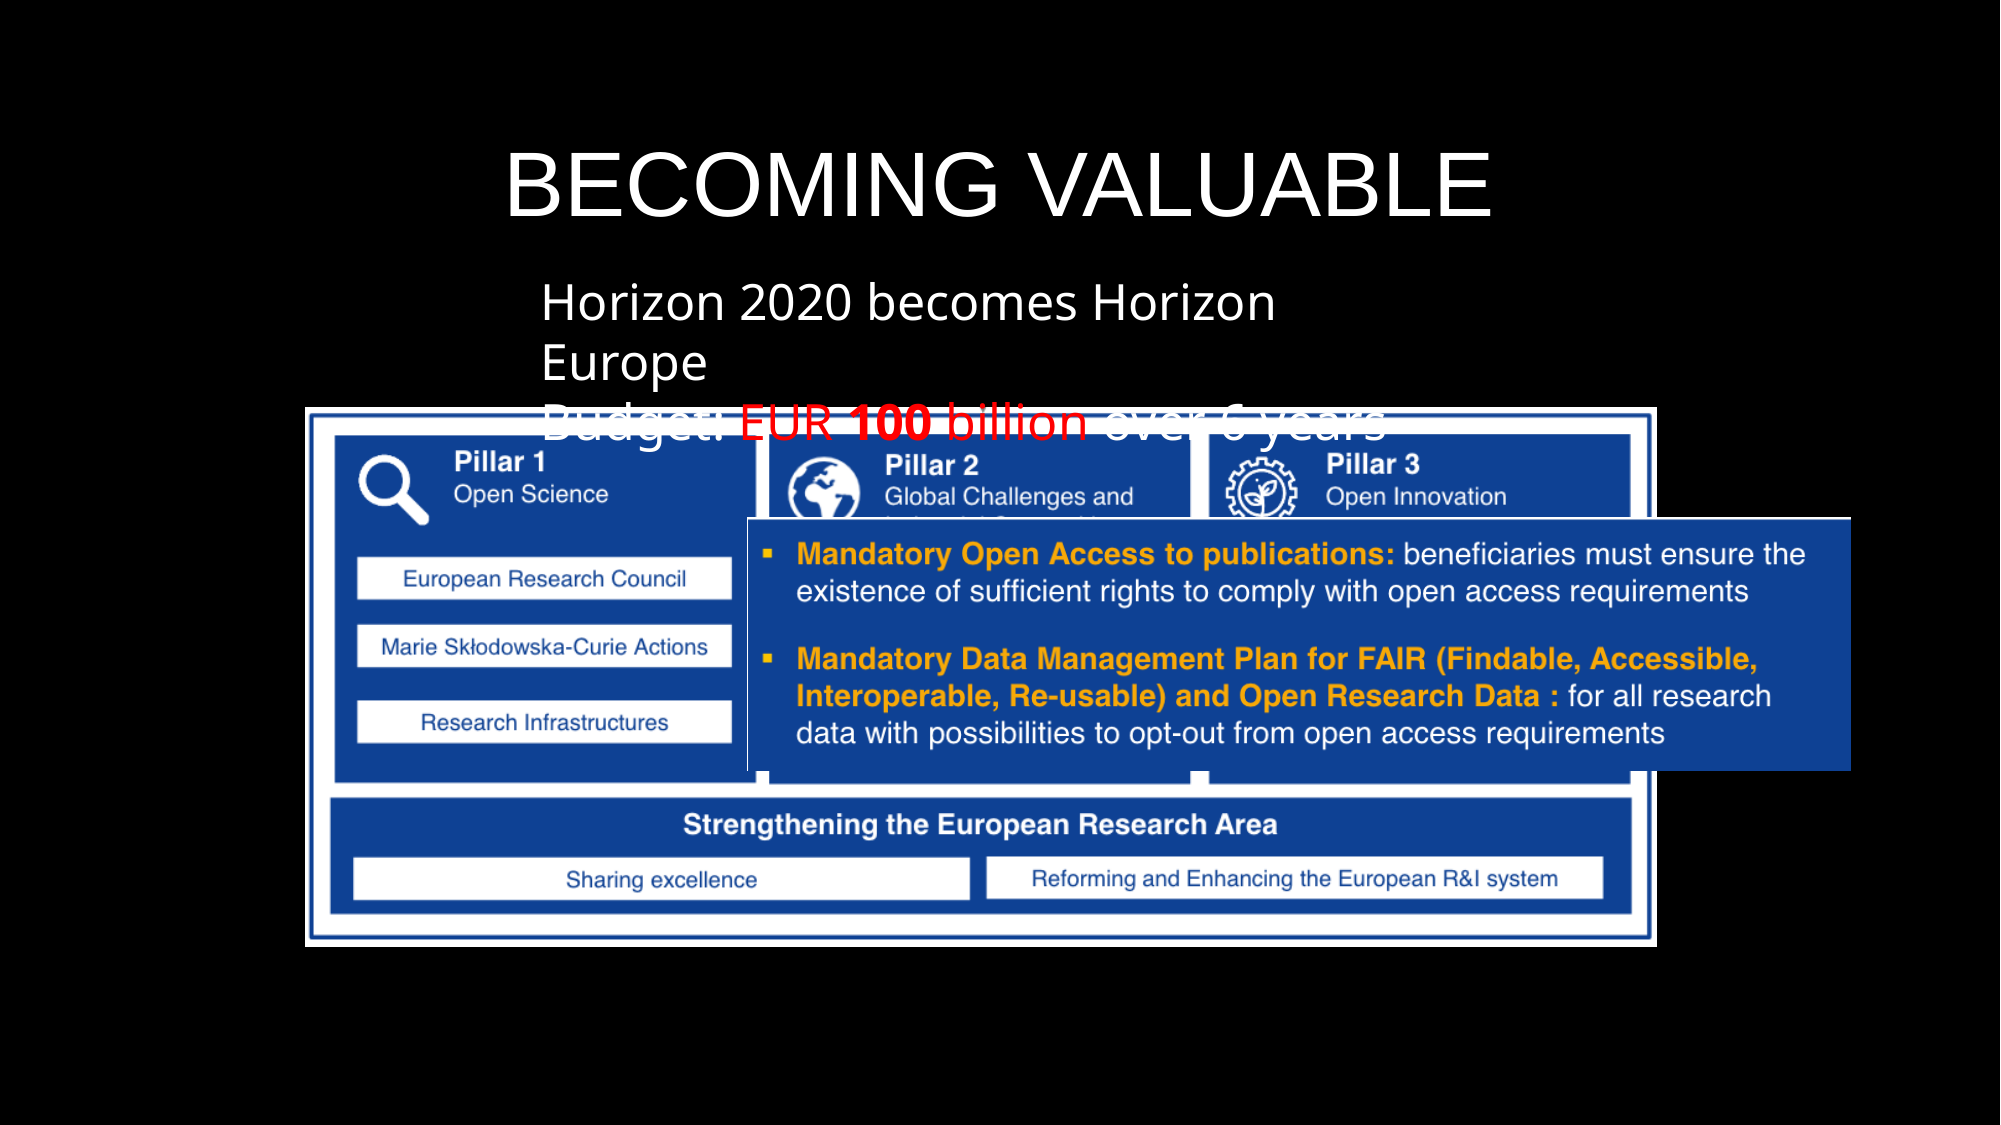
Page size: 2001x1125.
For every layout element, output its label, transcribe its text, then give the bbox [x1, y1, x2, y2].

text_box Horizon 2020 becomes Horizon Europe Budget: EUR 100 billion over 6 years [526, 262, 1436, 407]
picture [305, 407, 1851, 947]
title BECOMING VALUABLE [137, 59, 1863, 315]
